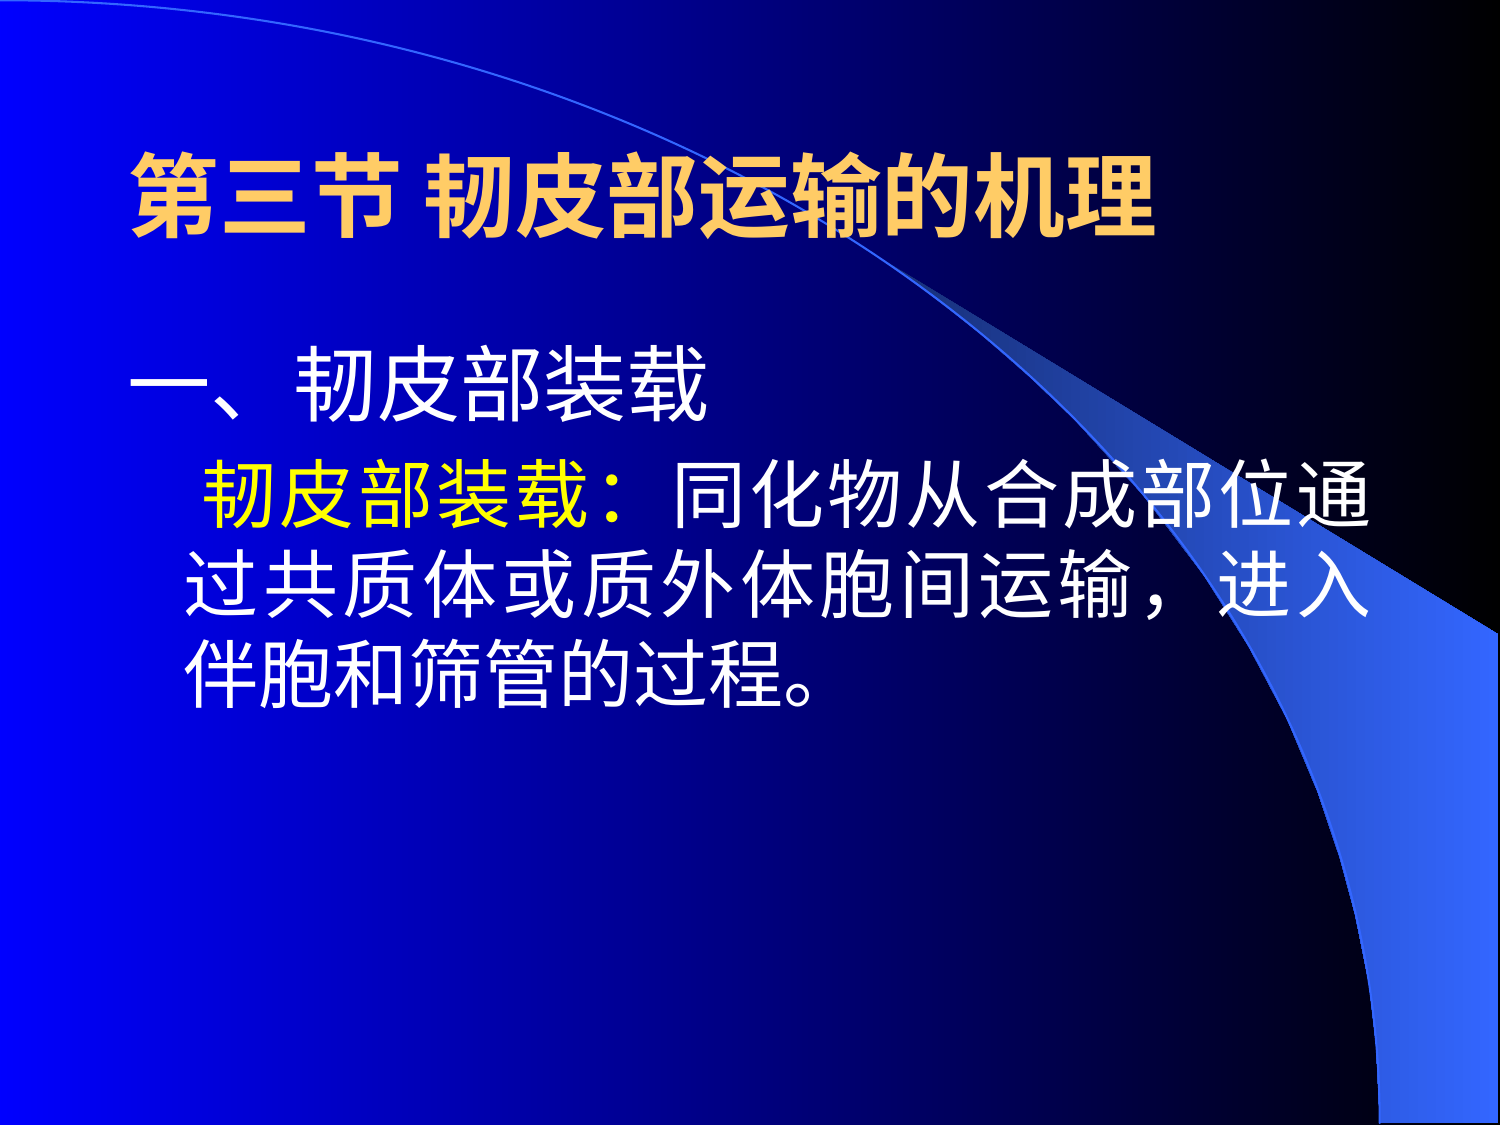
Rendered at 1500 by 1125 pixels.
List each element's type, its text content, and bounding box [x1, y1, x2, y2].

list 一、韧皮部装载 韧皮部装载：同化物从合成部位通过共质体或质外体胞间运输，进入伴胞和筛管的过程。 [112, 324, 1388, 1001]
title 第三节 韧皮部运输的机理 [112, 99, 1388, 288]
